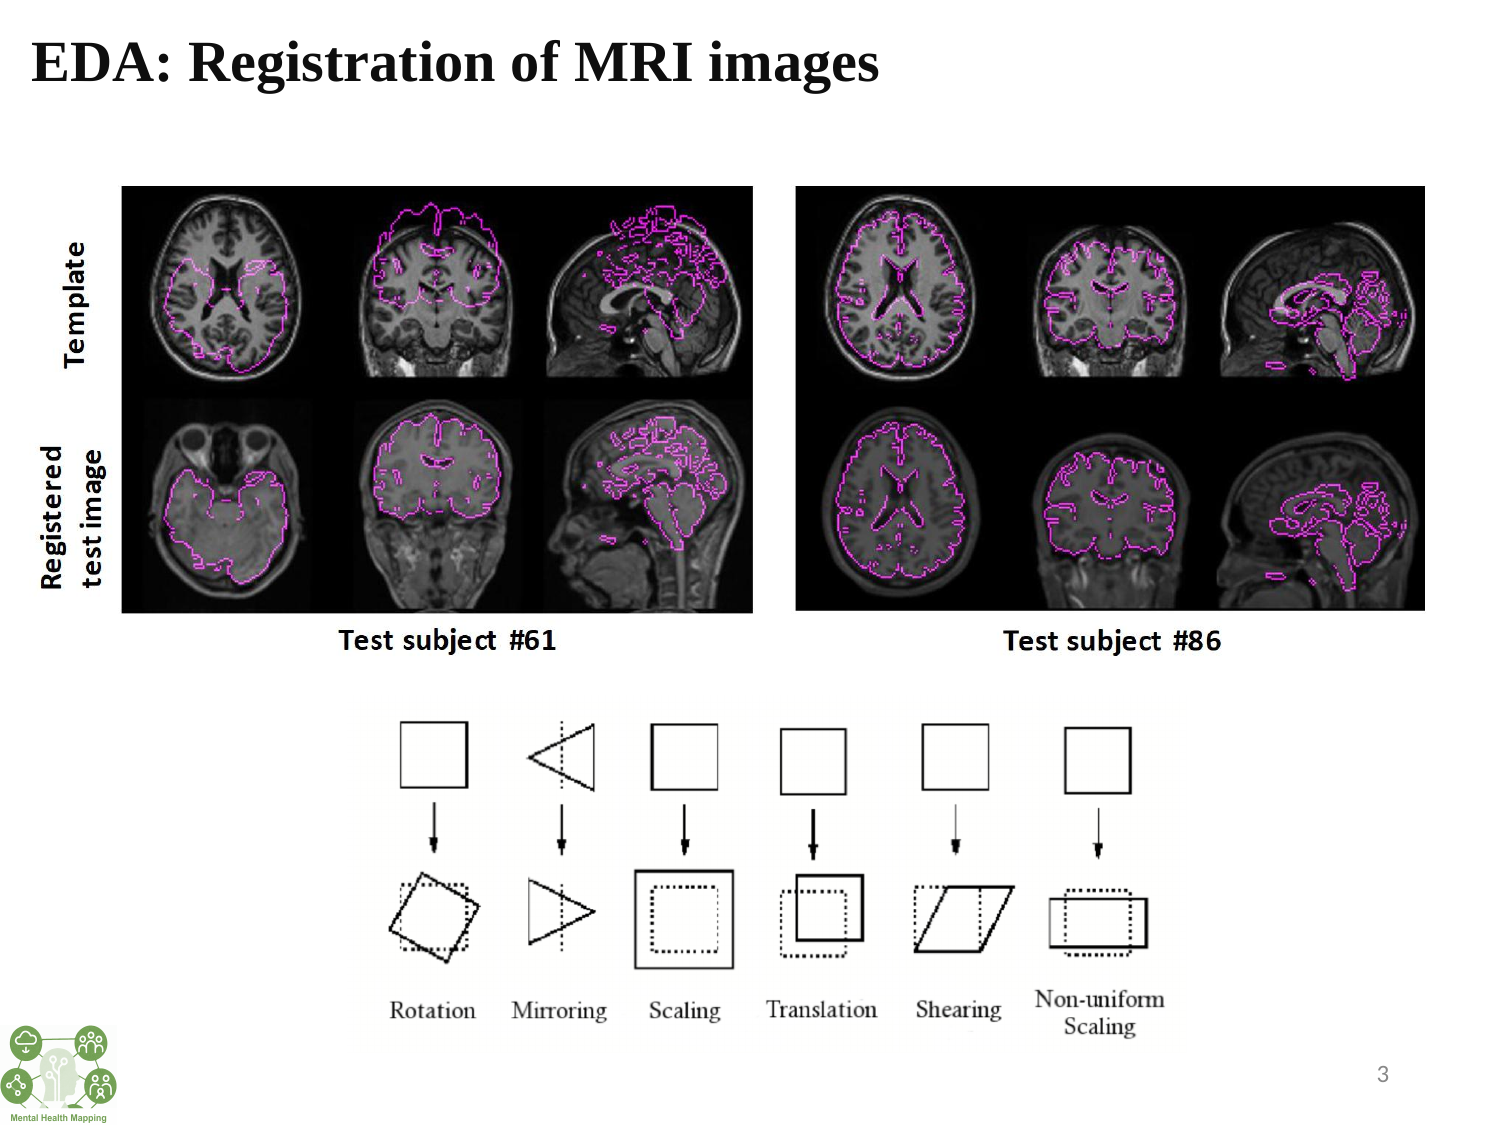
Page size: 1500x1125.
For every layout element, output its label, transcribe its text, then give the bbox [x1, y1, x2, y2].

picture [28, 184, 1427, 659]
picture [347, 694, 1188, 1053]
text_box EDA: Registration of MRI images [17, 15, 1047, 101]
picture [0, 1025, 118, 1125]
slide_number 3 [1353, 1051, 1398, 1094]
